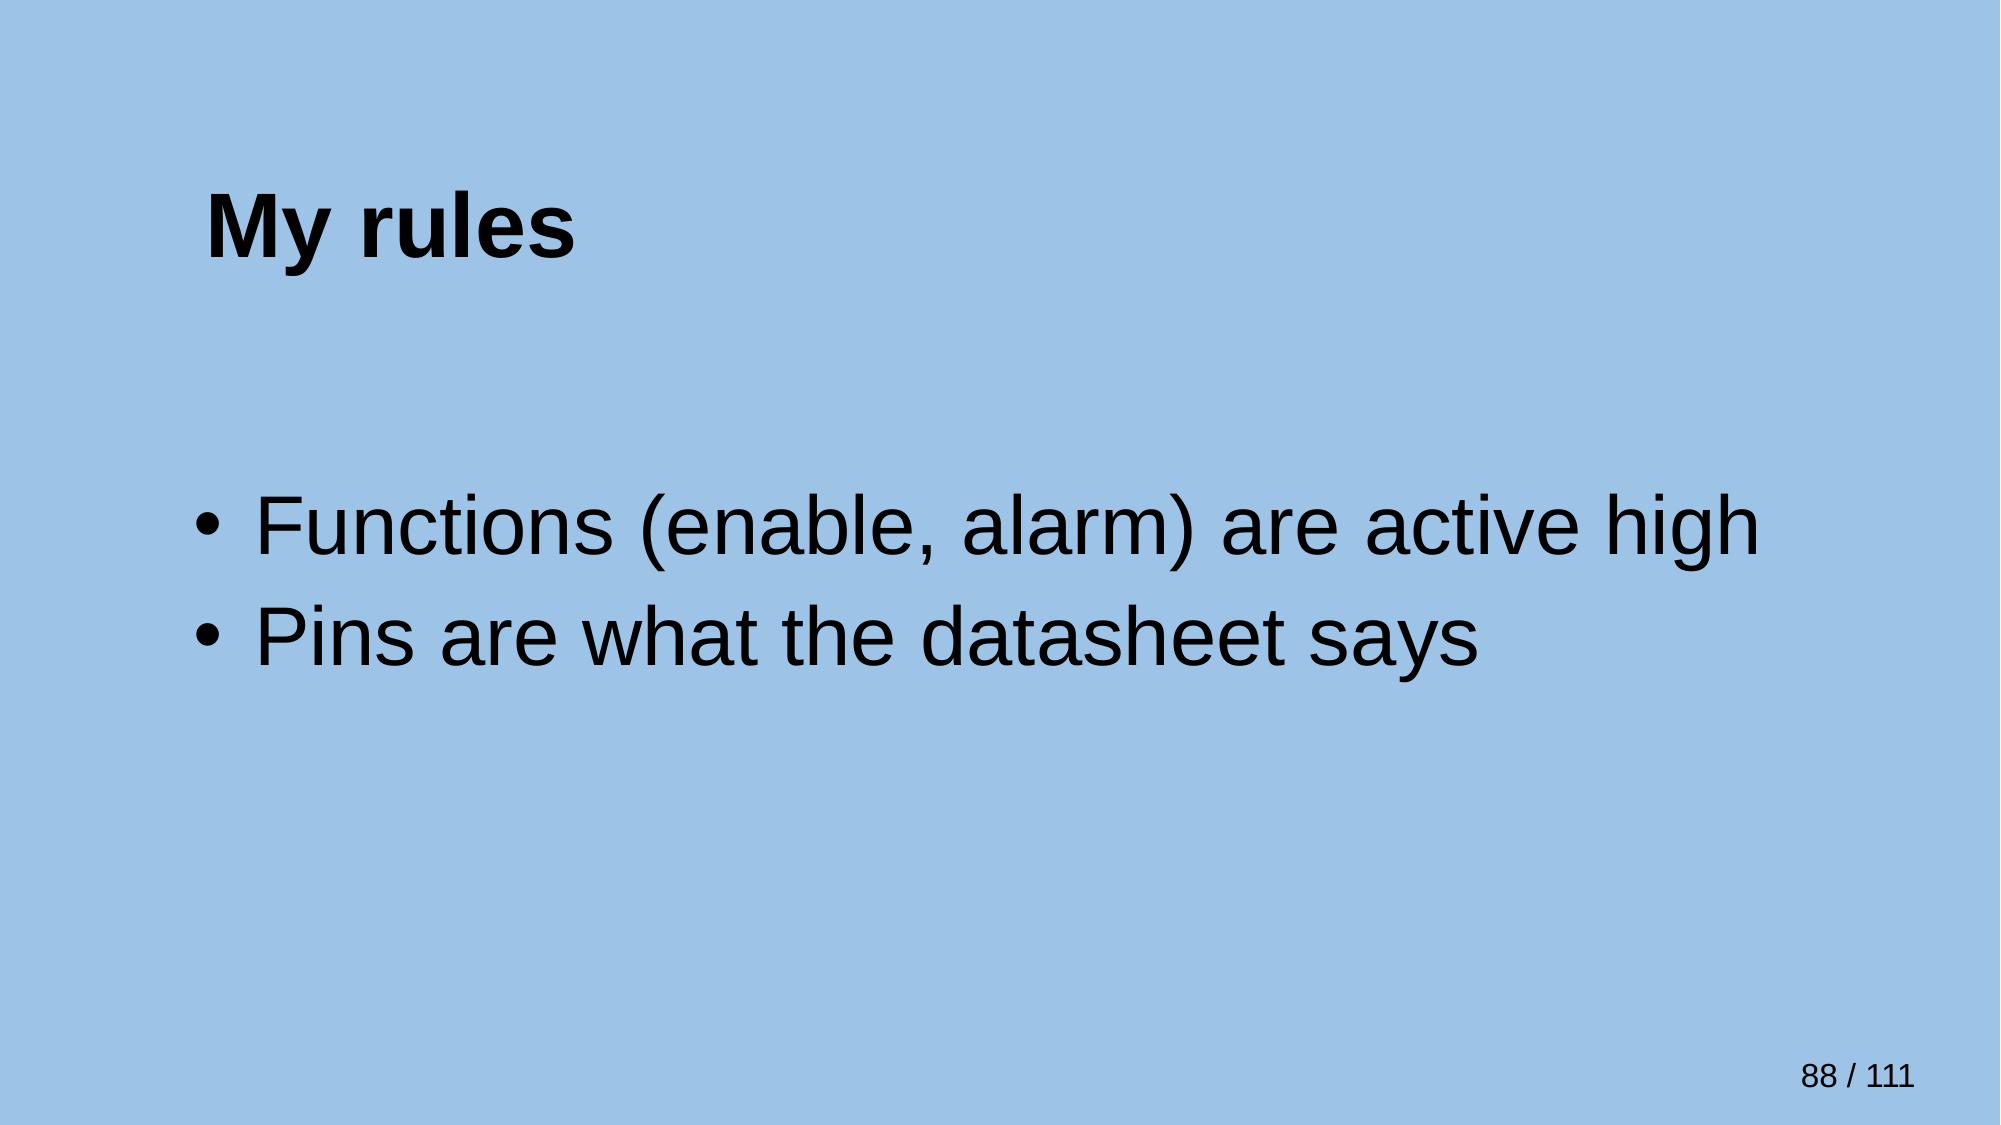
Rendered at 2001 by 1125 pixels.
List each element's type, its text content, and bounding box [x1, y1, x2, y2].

title My rules [190, 119, 1916, 337]
list Functions (enable, alarm) are active high Pins are what the datasheet says [178, 475, 1846, 818]
